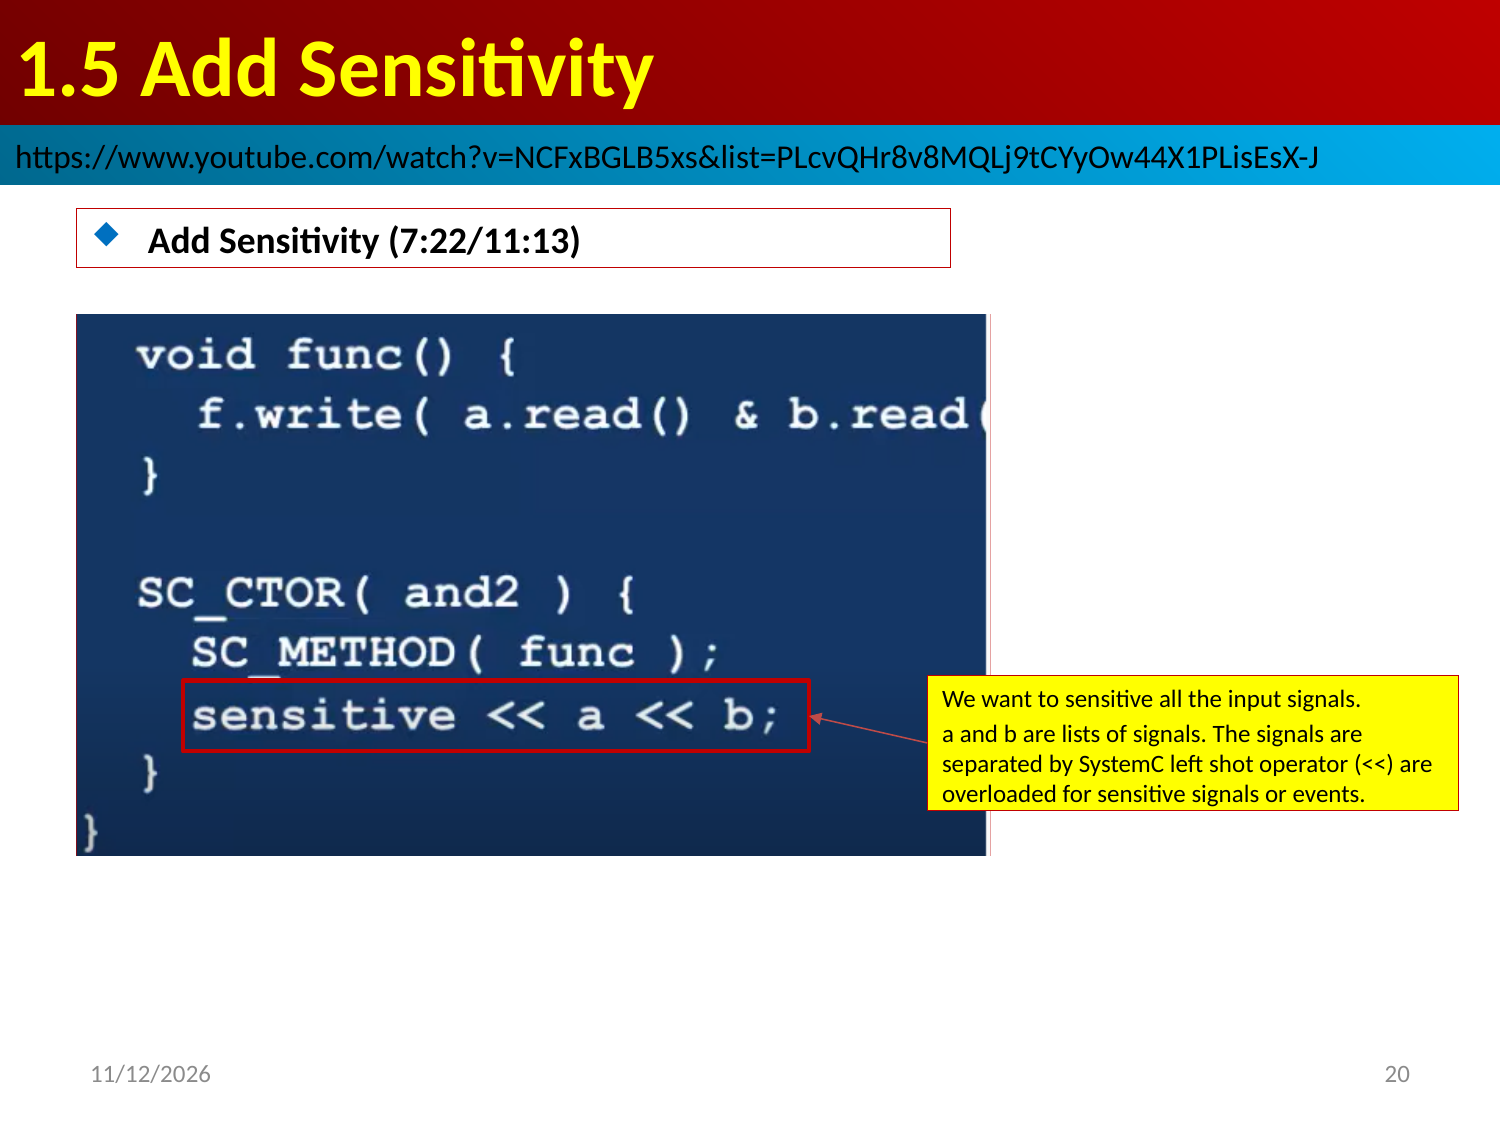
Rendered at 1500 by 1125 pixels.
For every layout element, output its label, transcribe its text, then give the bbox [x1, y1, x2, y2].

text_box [76, 314, 991, 856]
text_box We want to sensitive all the input signals. a and b are lists of signals. The signals are separated by SystemC left shot operator (<<) are overloaded for sensitive signals or events. [995, 675, 1459, 811]
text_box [808, 715, 928, 744]
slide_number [75, 1042, 425, 1103]
subtitle Add Sensitivity (7:22/11:13) [76, 208, 951, 268]
title 1.5 Add Sensitivity [0, 0, 1500, 125]
text_box https://www.youtube.com/watch?v=NCFxBGLB5xs&list=PLcvQHr8v8MQLj9tCYyOw44X1PLisEsX-J [0, 125, 1500, 185]
slide_number 20 [1074, 1042, 1425, 1103]
